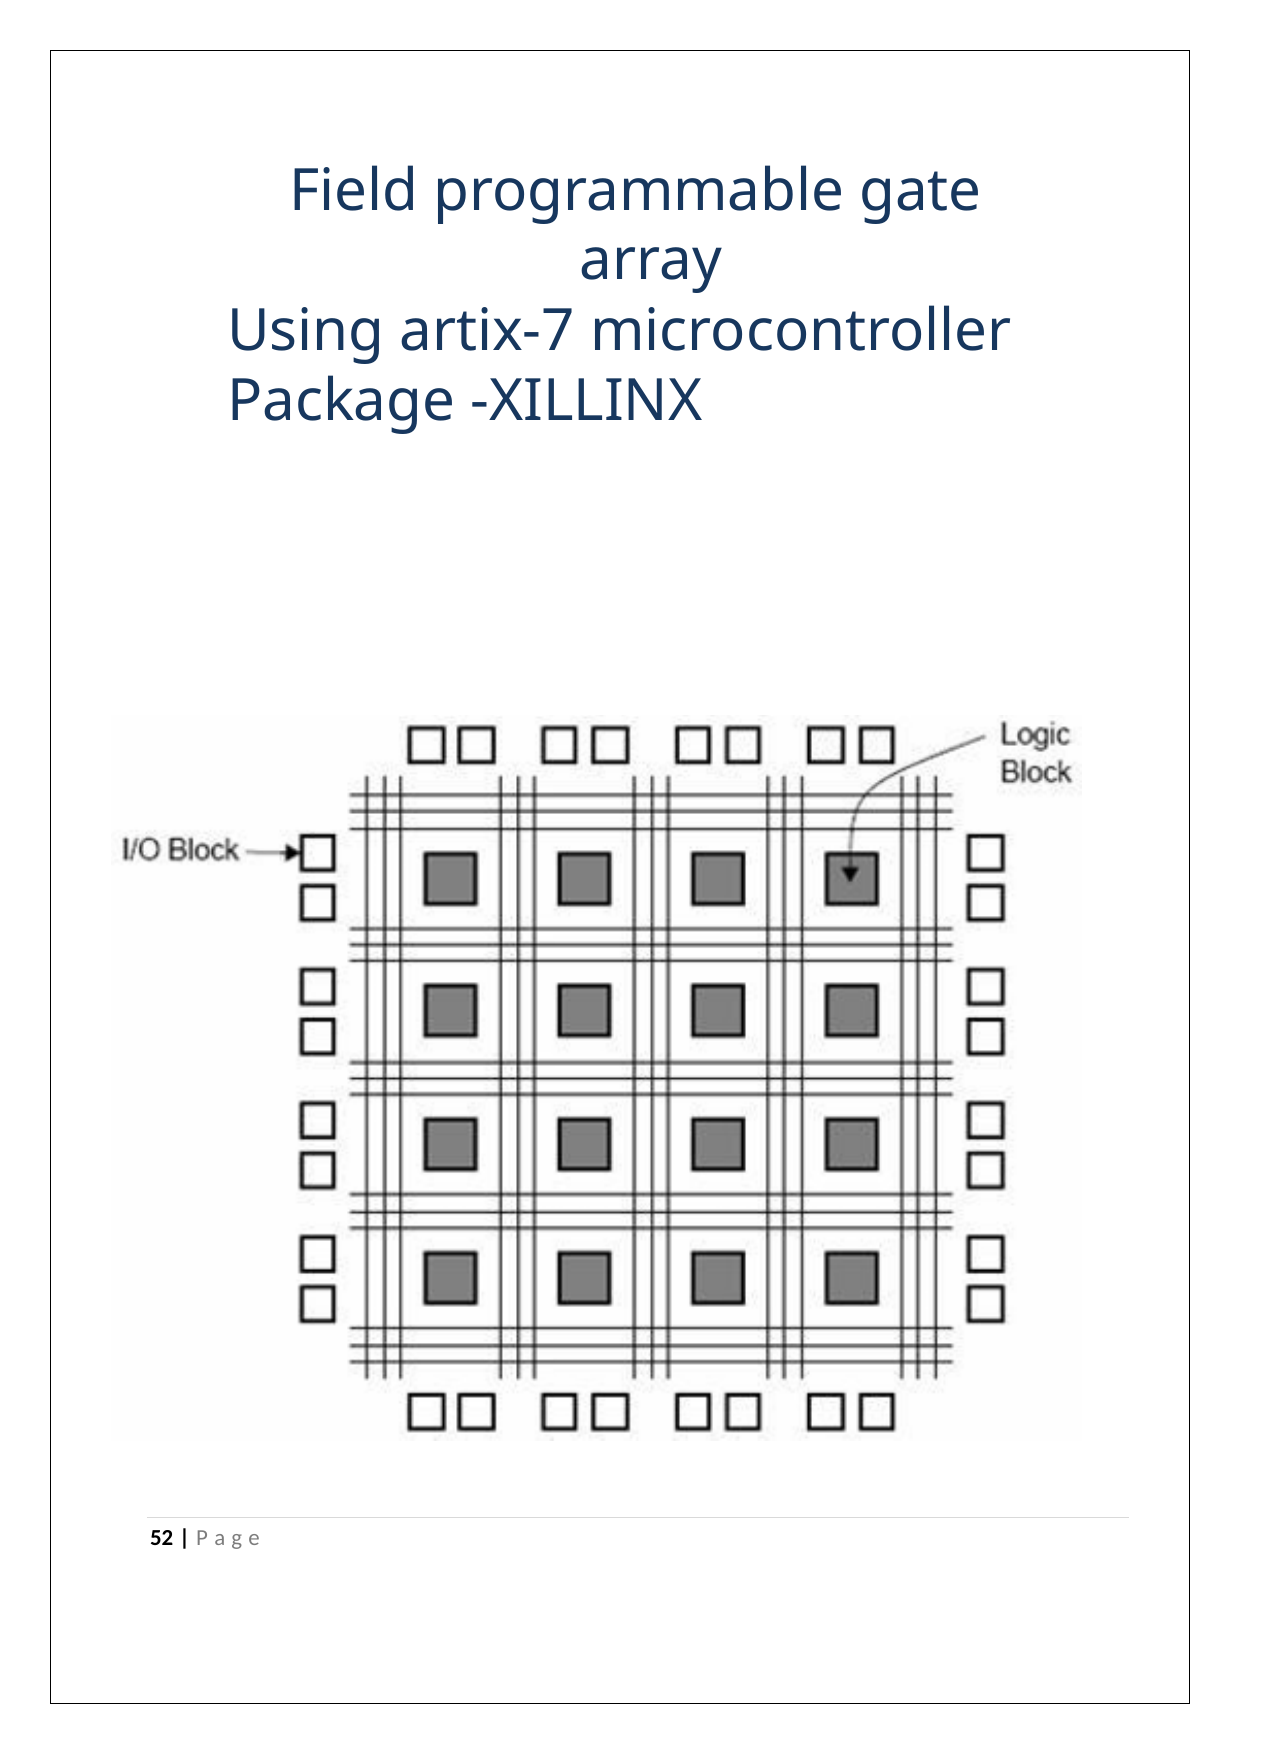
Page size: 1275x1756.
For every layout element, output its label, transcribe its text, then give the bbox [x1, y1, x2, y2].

text_box Field programmable gate array Using artix-7 microcontroller Package -XILLINX [225, 151, 1075, 432]
text_box 52 | P a g e [145, 1522, 261, 1551]
picture [110, 714, 1082, 1441]
